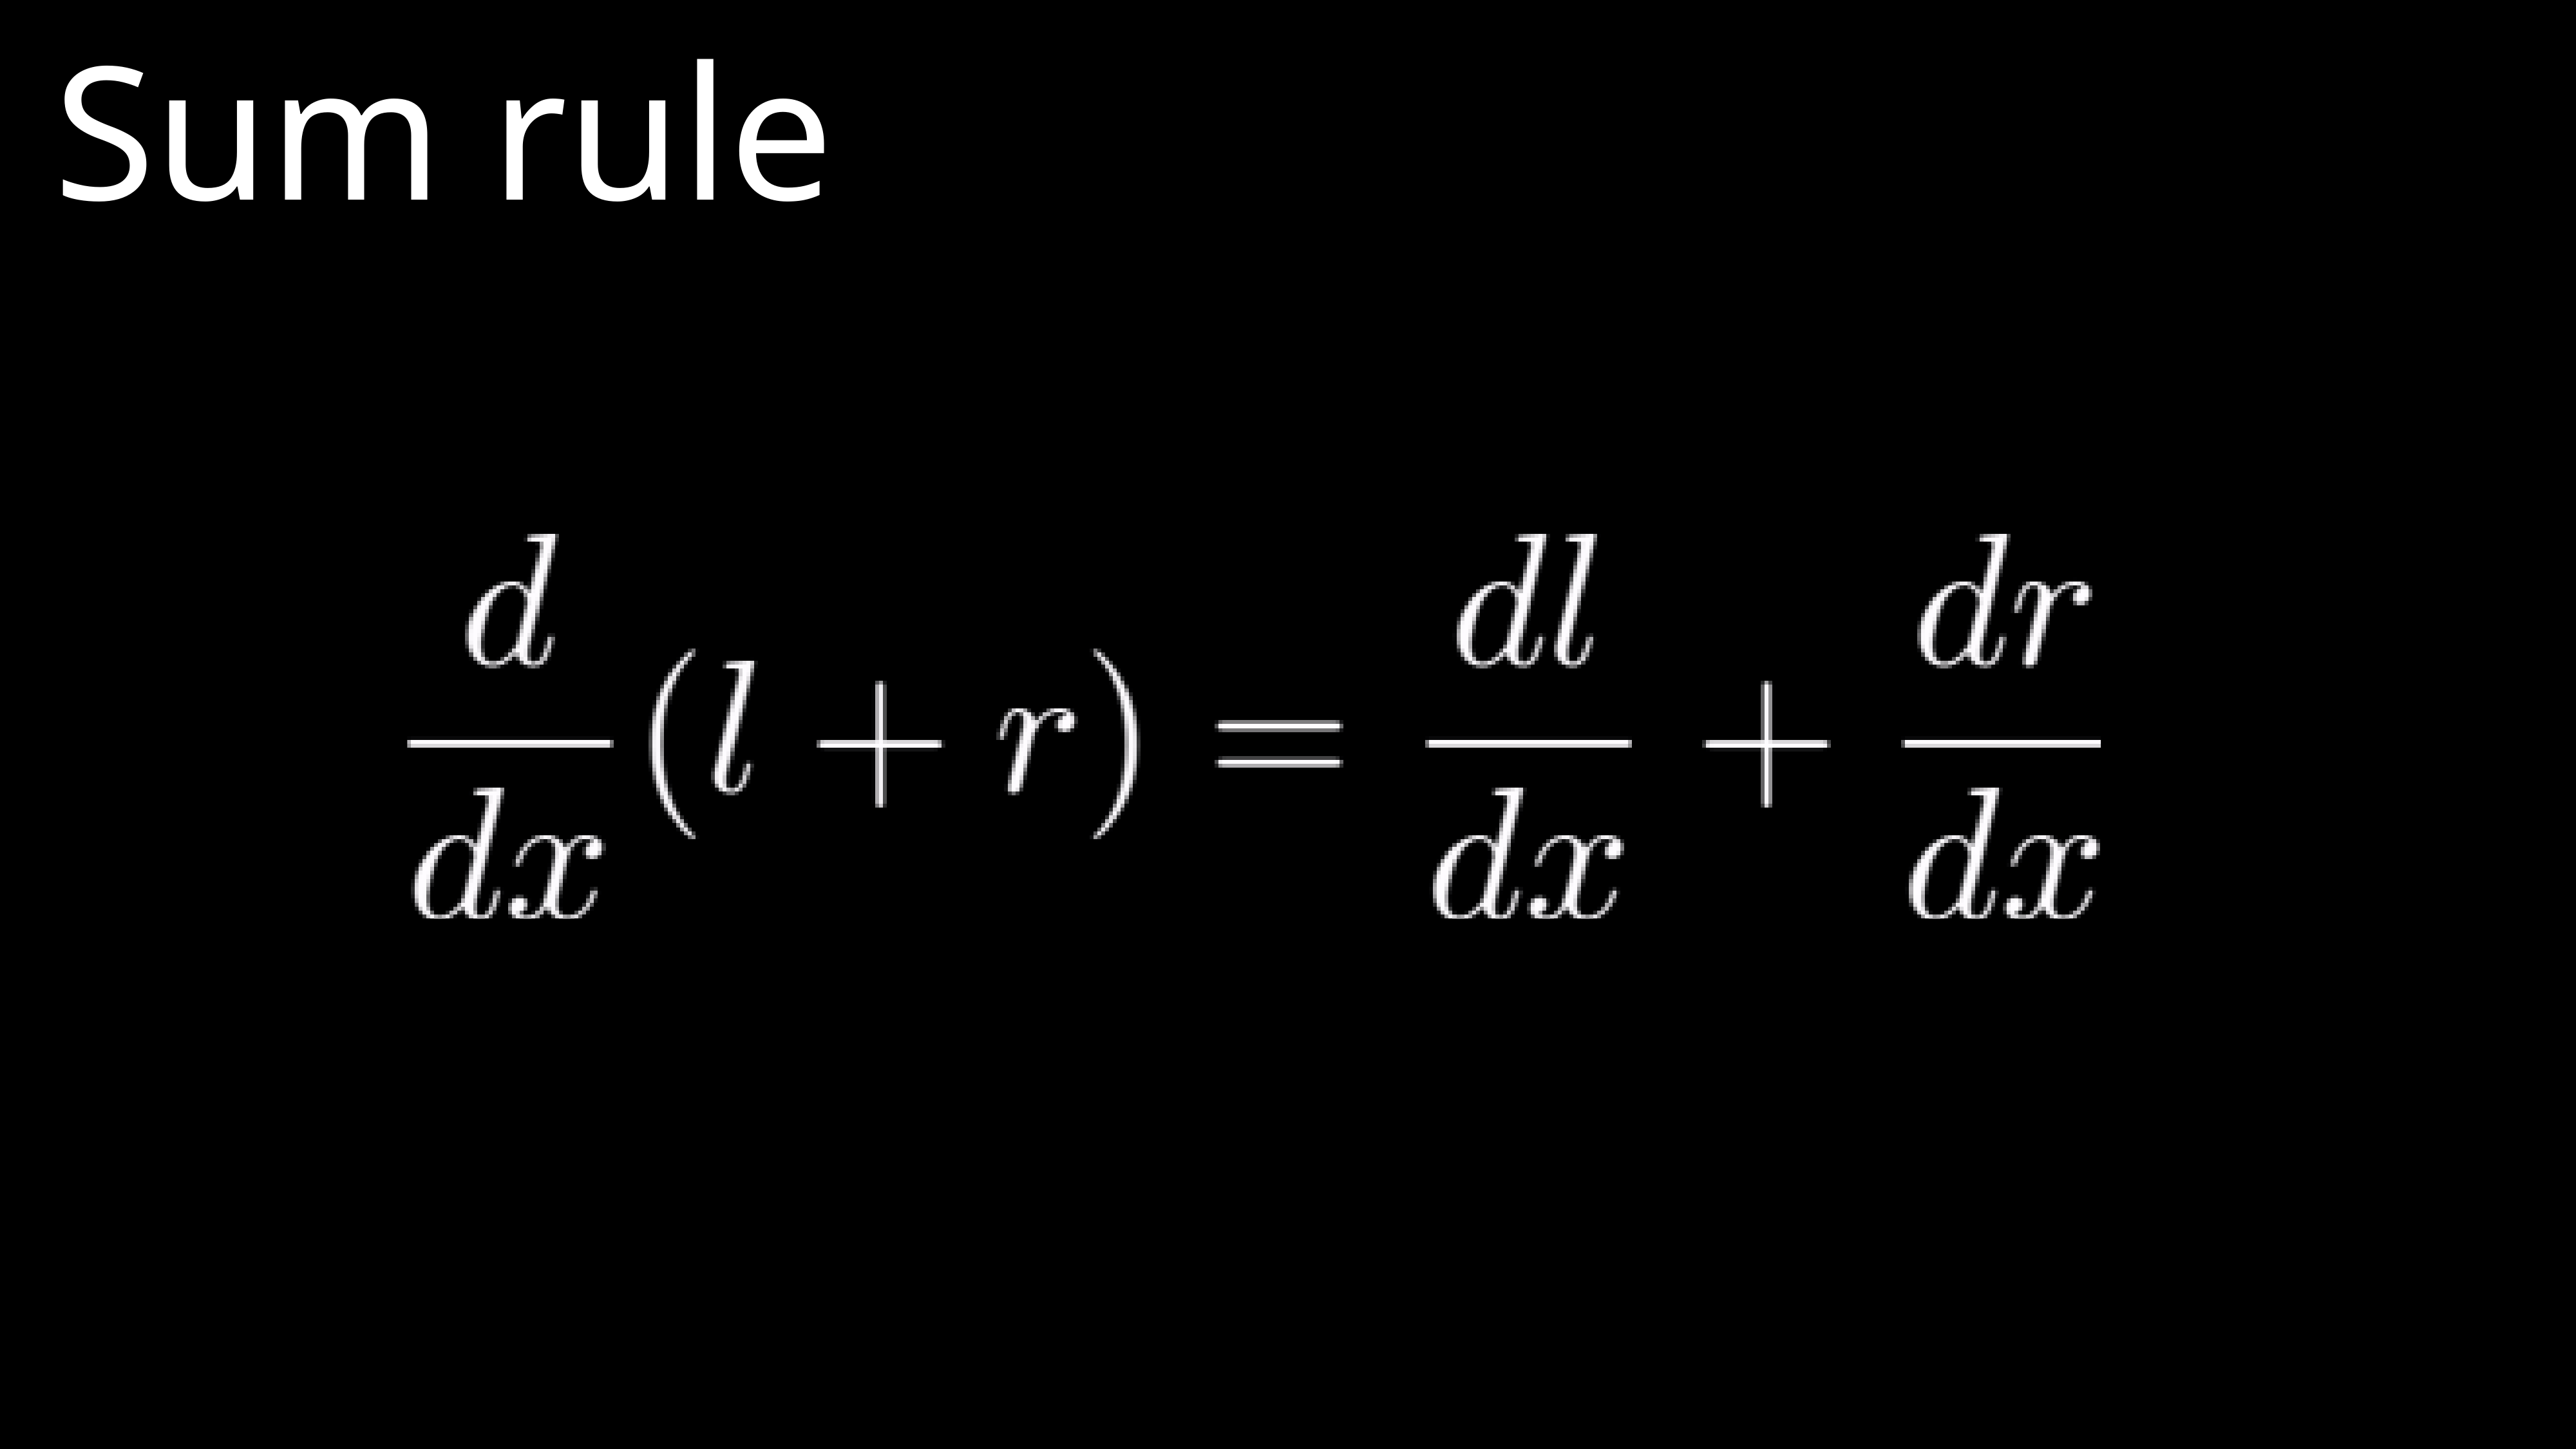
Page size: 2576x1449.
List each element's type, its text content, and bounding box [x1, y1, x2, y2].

picture [407, 530, 2101, 919]
list Sum rule [48, 52, 2460, 182]
